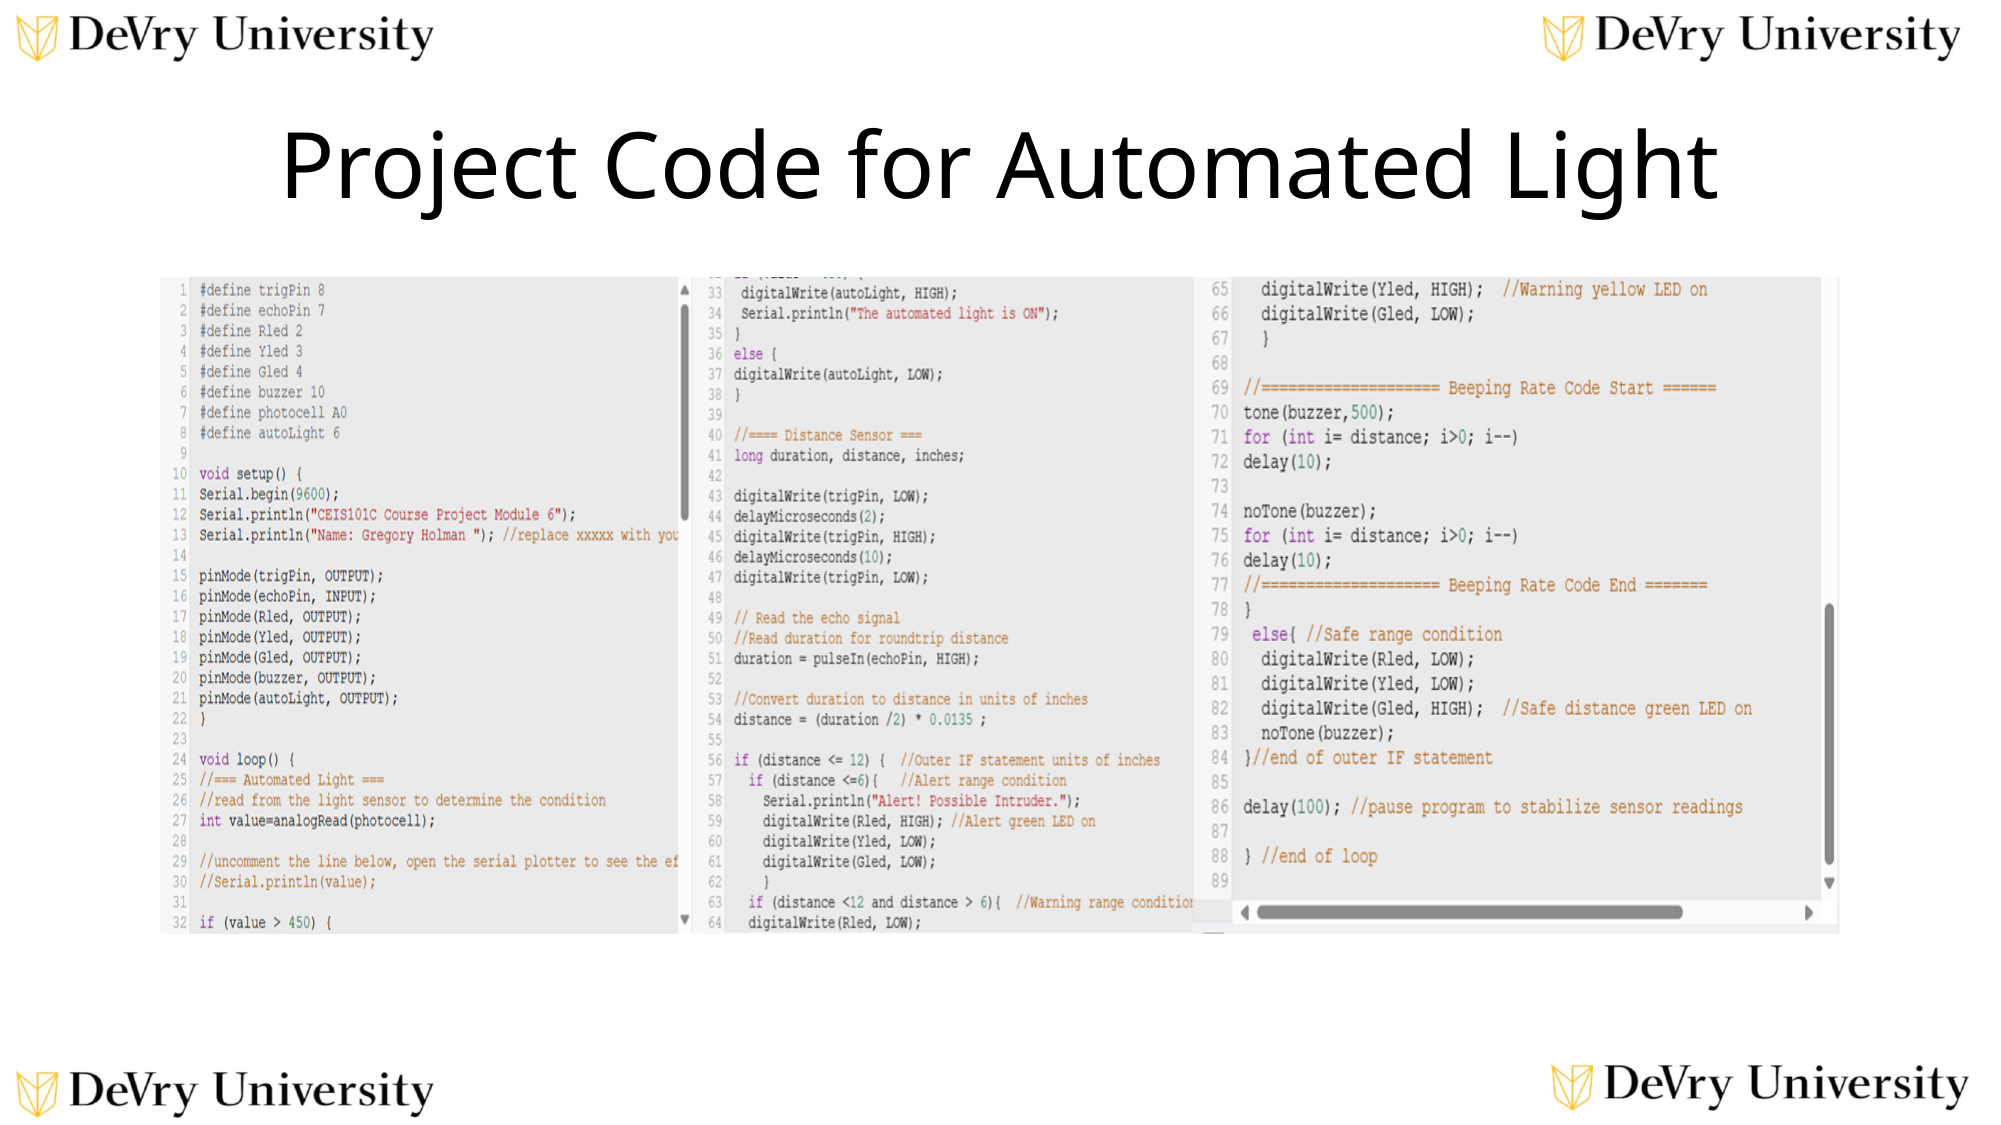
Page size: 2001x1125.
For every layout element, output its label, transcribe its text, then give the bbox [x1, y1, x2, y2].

picture [16, 8, 434, 68]
picture [1542, 8, 1961, 68]
picture [1551, 1057, 1969, 1117]
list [160, 277, 1840, 935]
title Project Code for Automated Light [137, 59, 1863, 278]
picture [16, 1065, 434, 1124]
